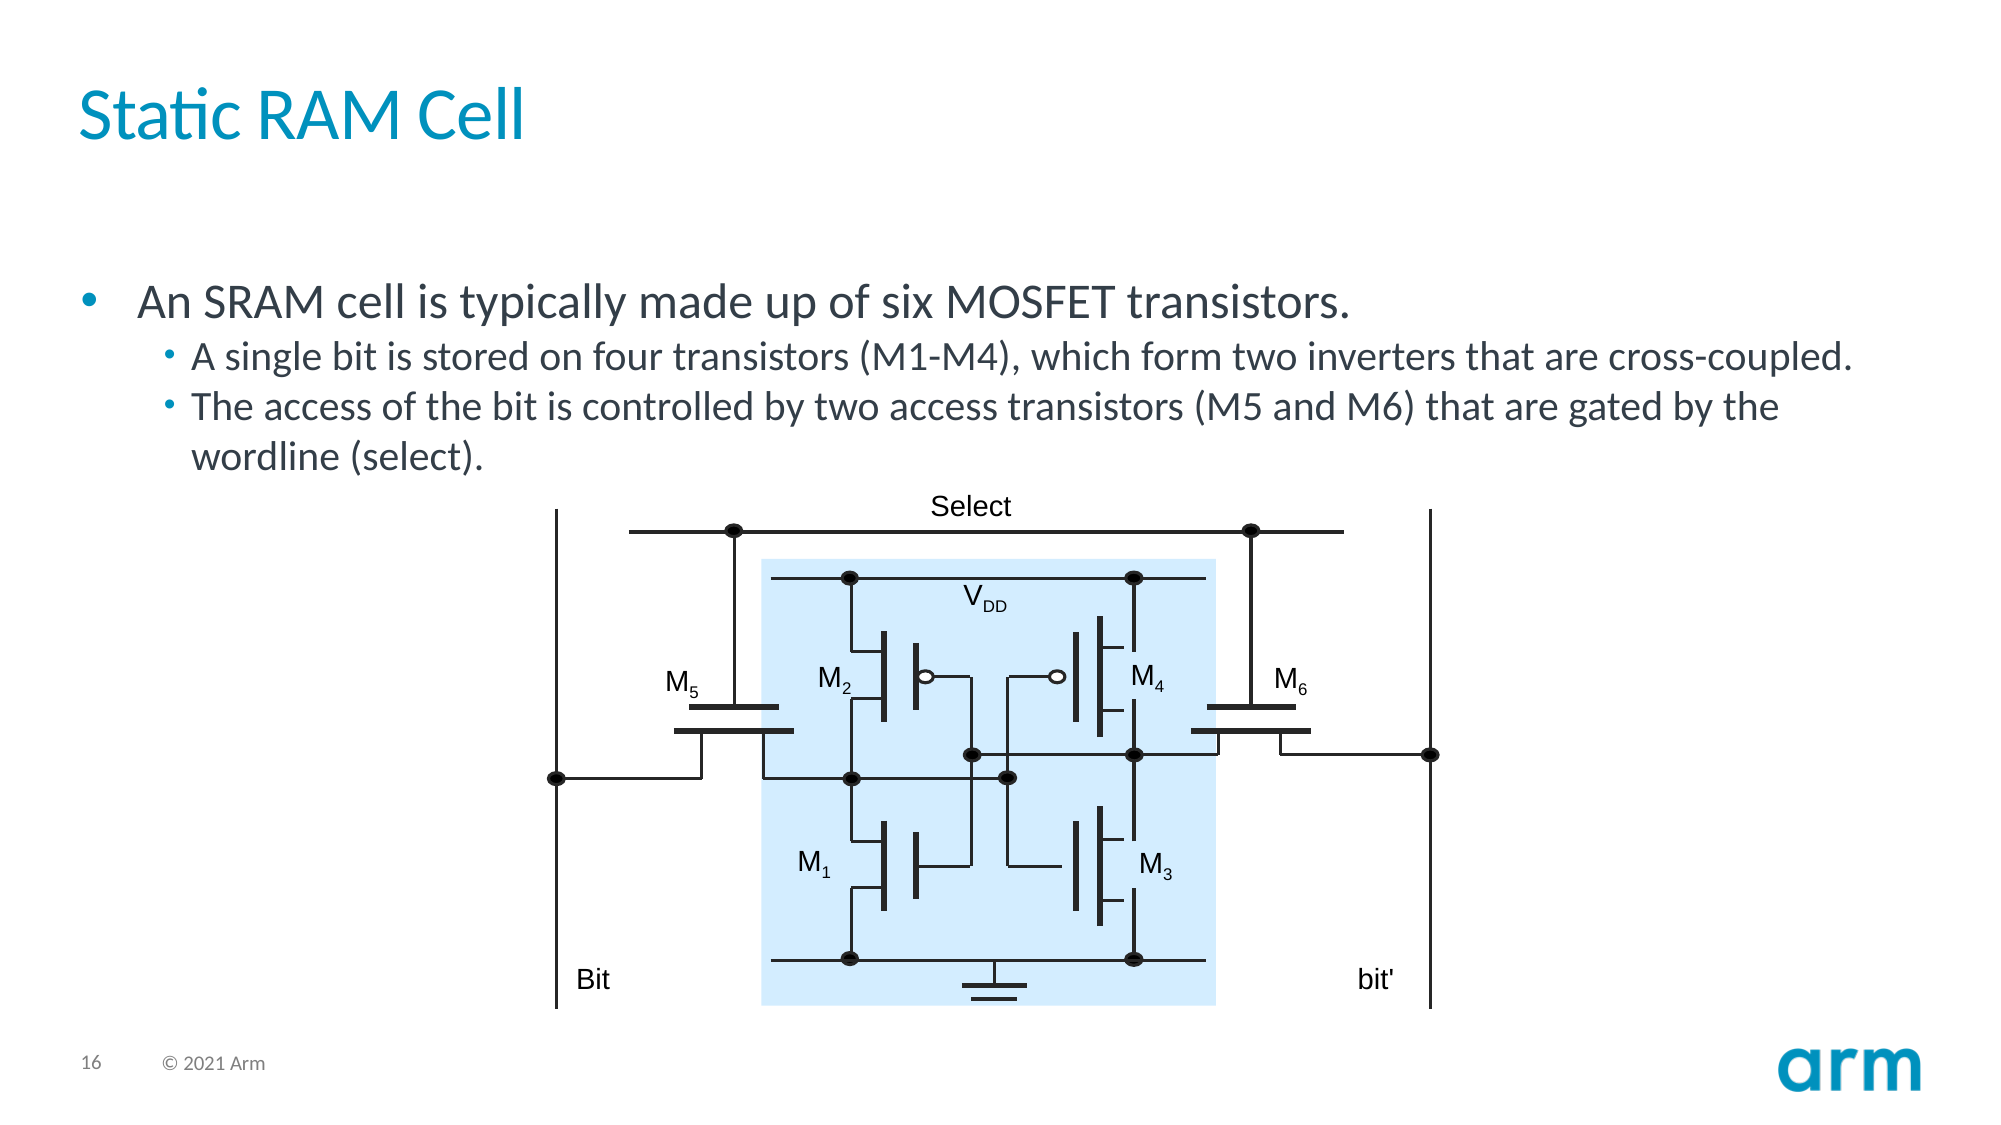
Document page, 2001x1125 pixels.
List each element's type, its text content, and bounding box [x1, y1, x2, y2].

picture [1777, 1047, 1922, 1093]
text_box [548, 479, 1500, 1010]
title Static RAM Cell [78, 78, 1922, 186]
list An SRAM cell is typically made up of six MOSFET transistors. A single bit is stored on four transistors (M1-M4), which form two inverters that are cross-coupled. The access of the bit is controlled by two access transistors (M5 and M6) that are gated by the wordline (select). [80, 268, 1915, 940]
